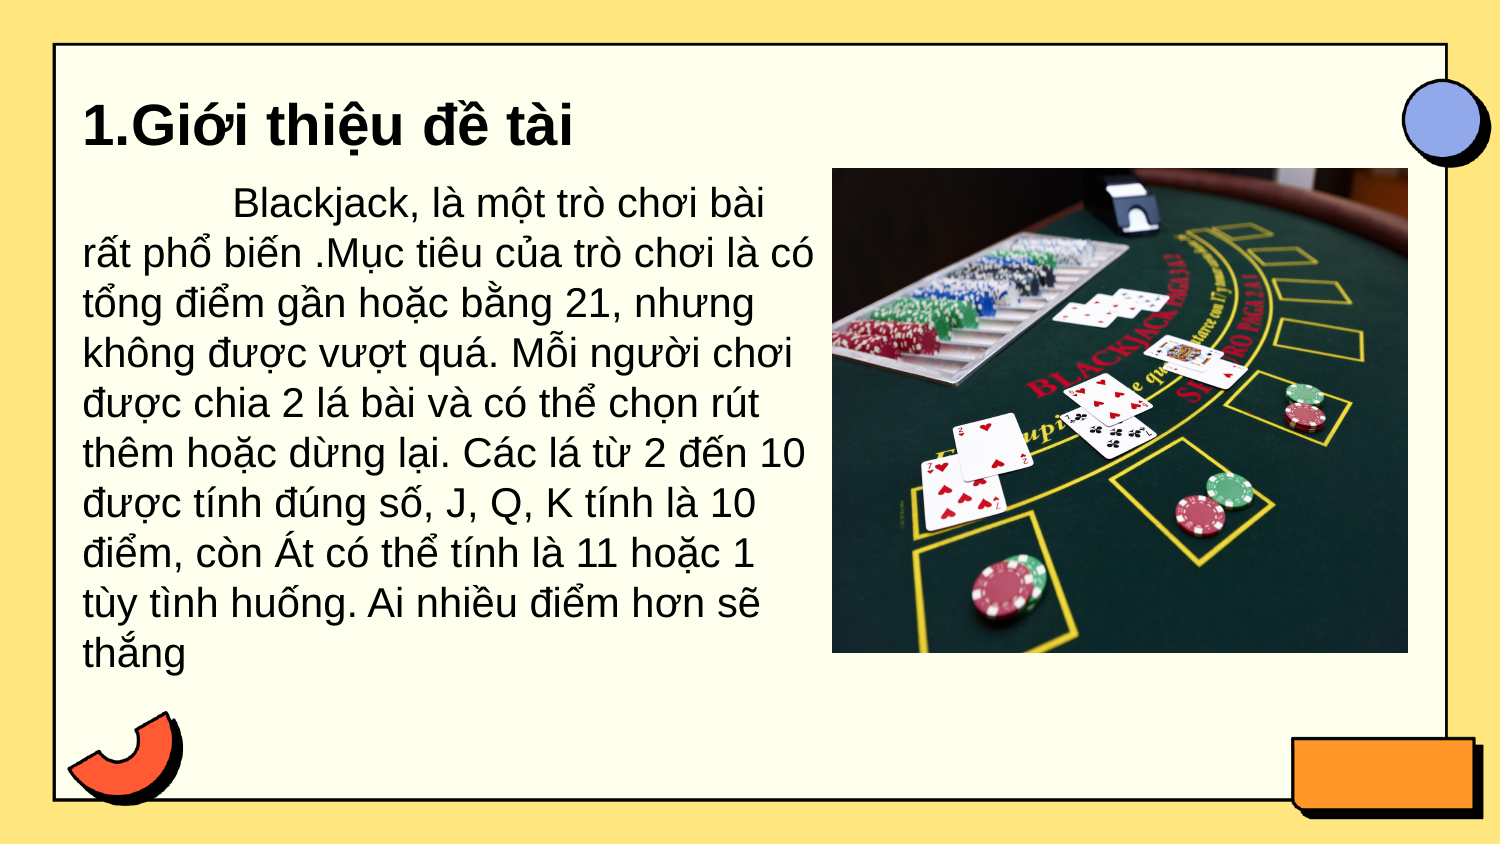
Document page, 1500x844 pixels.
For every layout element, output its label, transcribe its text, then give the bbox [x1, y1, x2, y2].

picture [0, 0, 1500, 844]
text_box 1.Giới thiệu đề tài [67, 79, 963, 165]
text_box Blackjack, là một trò chơi bài rất phổ biến .Mục tiêu của trò chơi là có tổng điểm gần hoặc bằng 21, nhưng không được vượt quá. Mỗi người chơi được chia 2 lá bài và có thể chọn rút thêm hoặc dừng lại. Các lá từ 2 đến 10 được tính đúng số, J, Q, K tính là 10 điểm, còn Át có thể tính là 11 hoặc 1 tùy tình huống. Ai nhiều điểm hơn sẽ thắng [67, 168, 833, 684]
